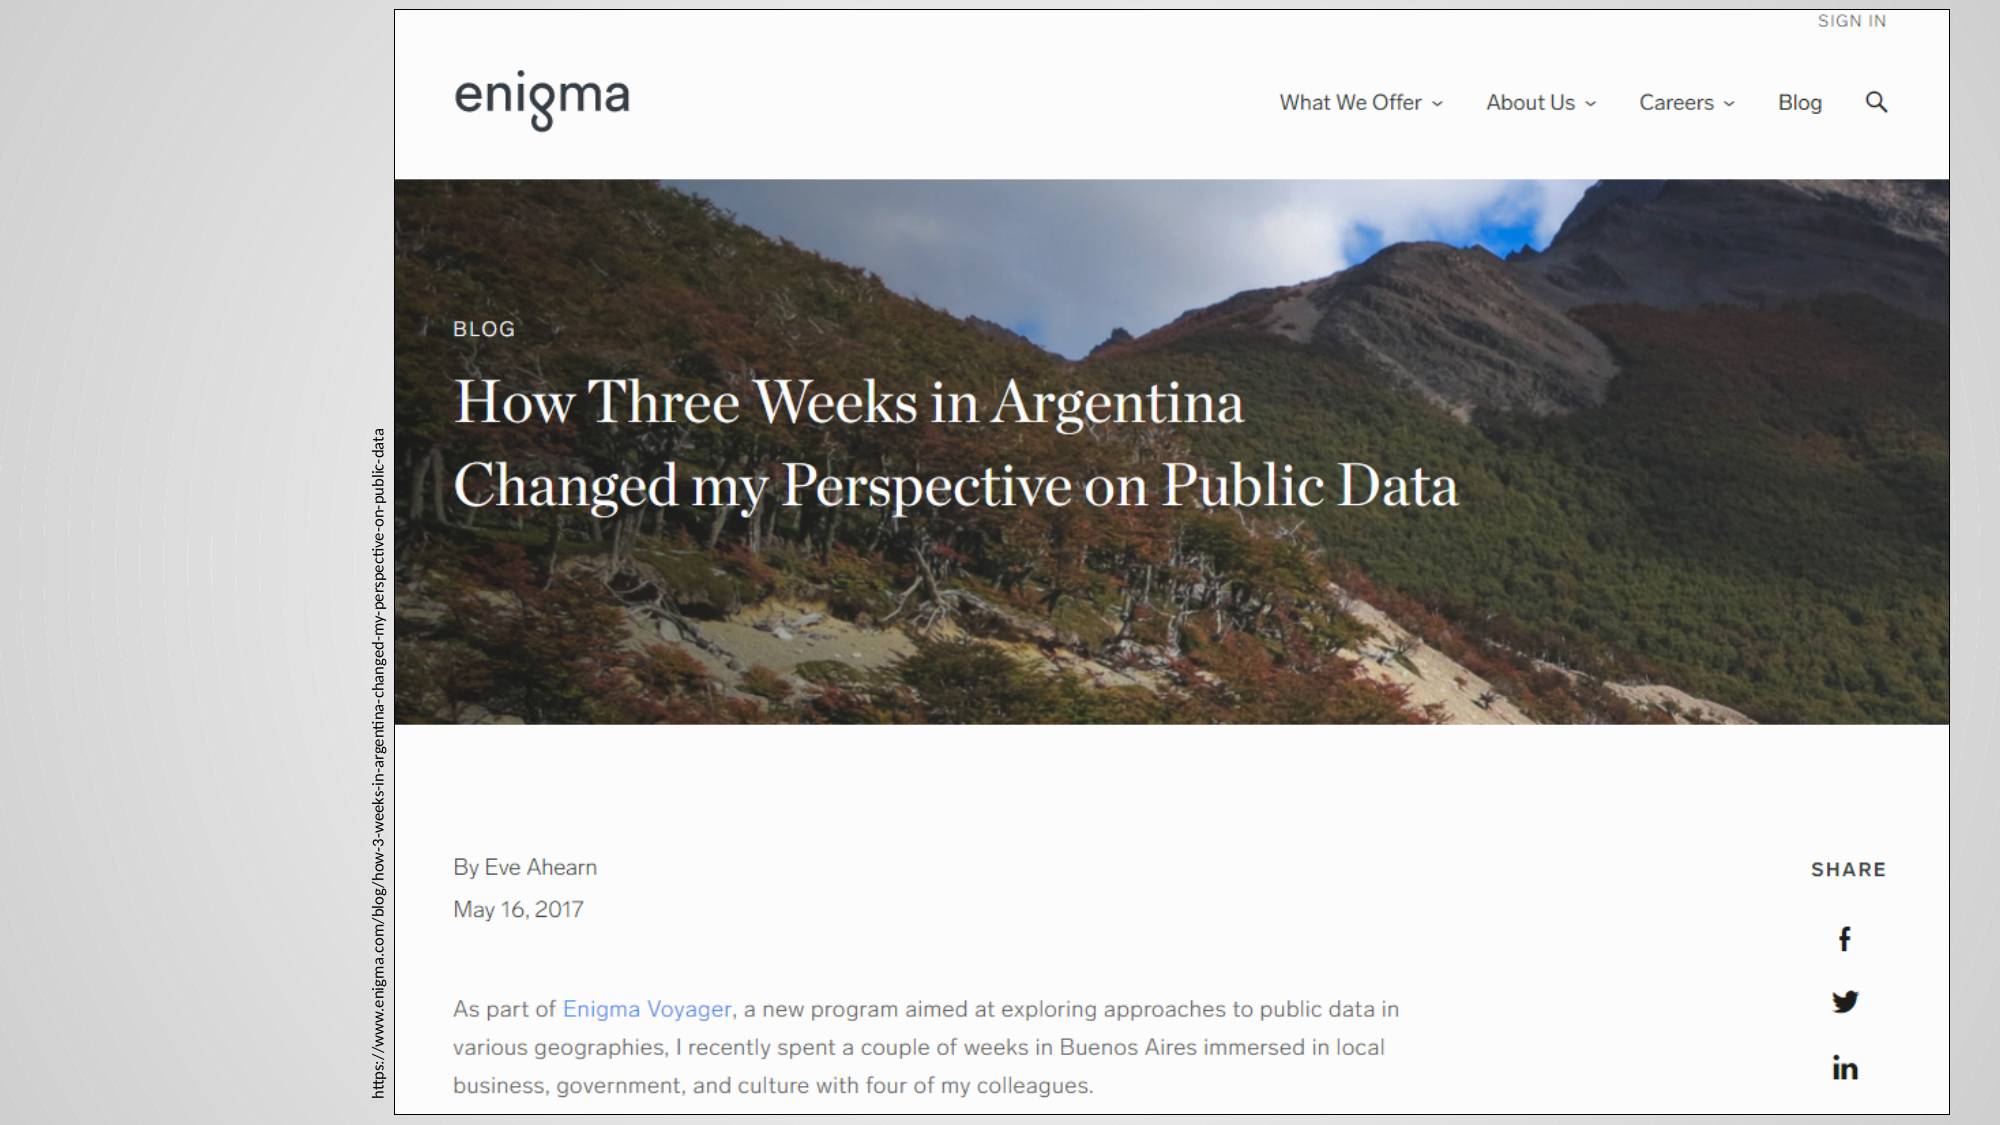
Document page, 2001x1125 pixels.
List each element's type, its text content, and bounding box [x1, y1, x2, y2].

text_box https://www.enigma.com/blog/how-3-weeks-in-argentina-changed-my-perspective-on-public-data [359, 114, 394, 1115]
picture [394, 9, 1950, 1115]
